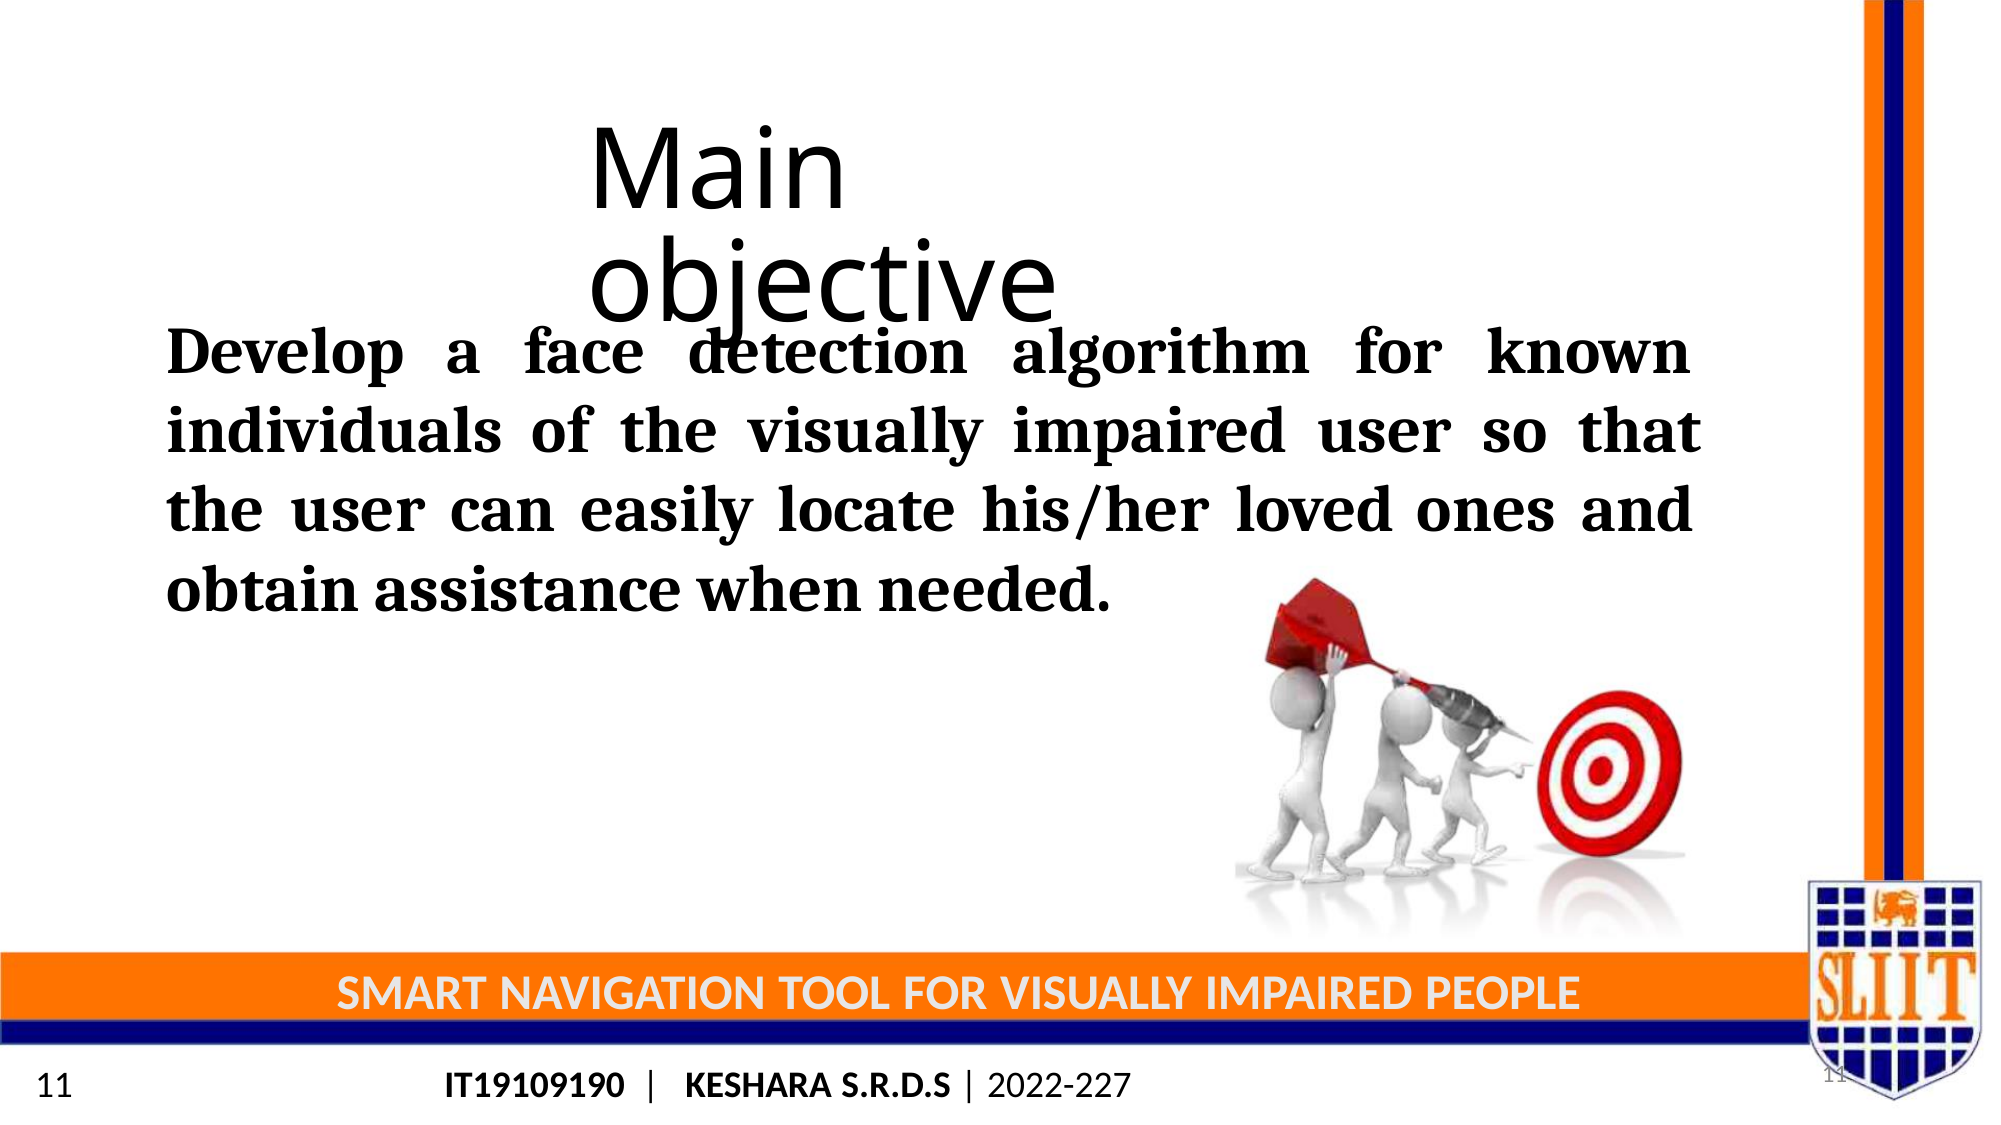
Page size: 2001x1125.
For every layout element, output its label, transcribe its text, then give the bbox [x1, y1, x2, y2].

text_box [0, 0, 2000, 1125]
text_box IT19109190 | KESHARA S.R.D.S | 2022-227 [444, 1067, 1153, 1106]
text_box SMART NAVIGATION TOOL FOR VISUALLY IMPAIRED PEOPLE [336, 969, 1617, 1020]
text_box 11 [35, 1067, 98, 1106]
text_box Develop a face detection algorithm for known individuals of the visually impaired user so that the user can easily locate his/her loved ones and obtain assistance when needed. [166, 308, 1754, 625]
text_box Main objective [585, 118, 1281, 308]
text_box 11 [1821, 1062, 1873, 1088]
